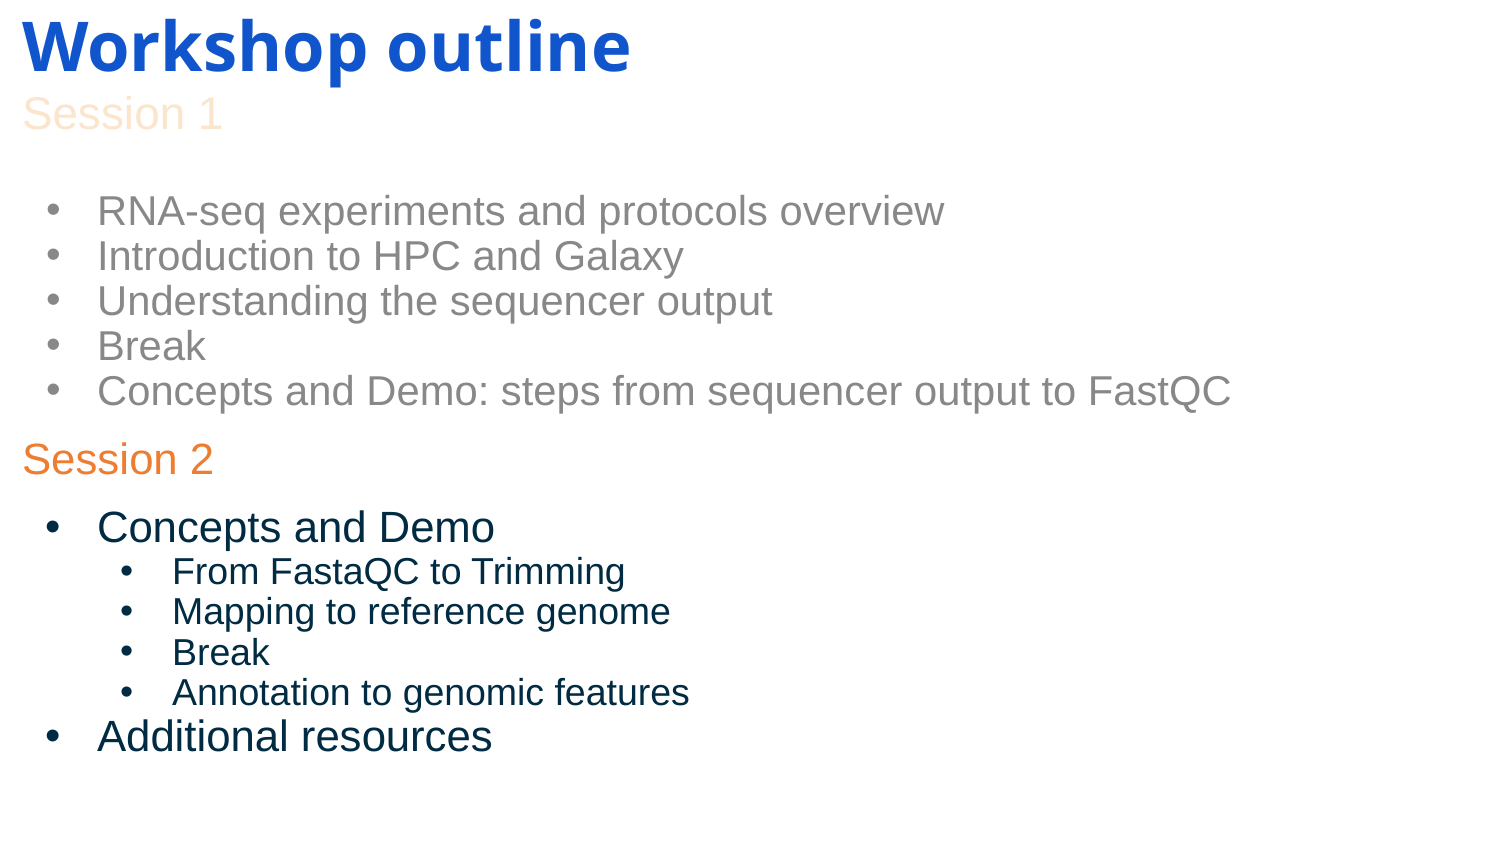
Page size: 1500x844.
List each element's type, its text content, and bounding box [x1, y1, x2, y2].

title Workshop outline [22, 11, 1316, 90]
list Session 1 RNA-seq experiments and protocols overview Introduction to HPC and Galaxy Understanding the sequencer output Break Concepts and Demo: steps from sequencer output to FastQC Session 2 Concepts and Demo From FastaQC to Trimming Mapping to reference genome Break Annotation to genomic features Additional resources [22, 90, 1500, 626]
